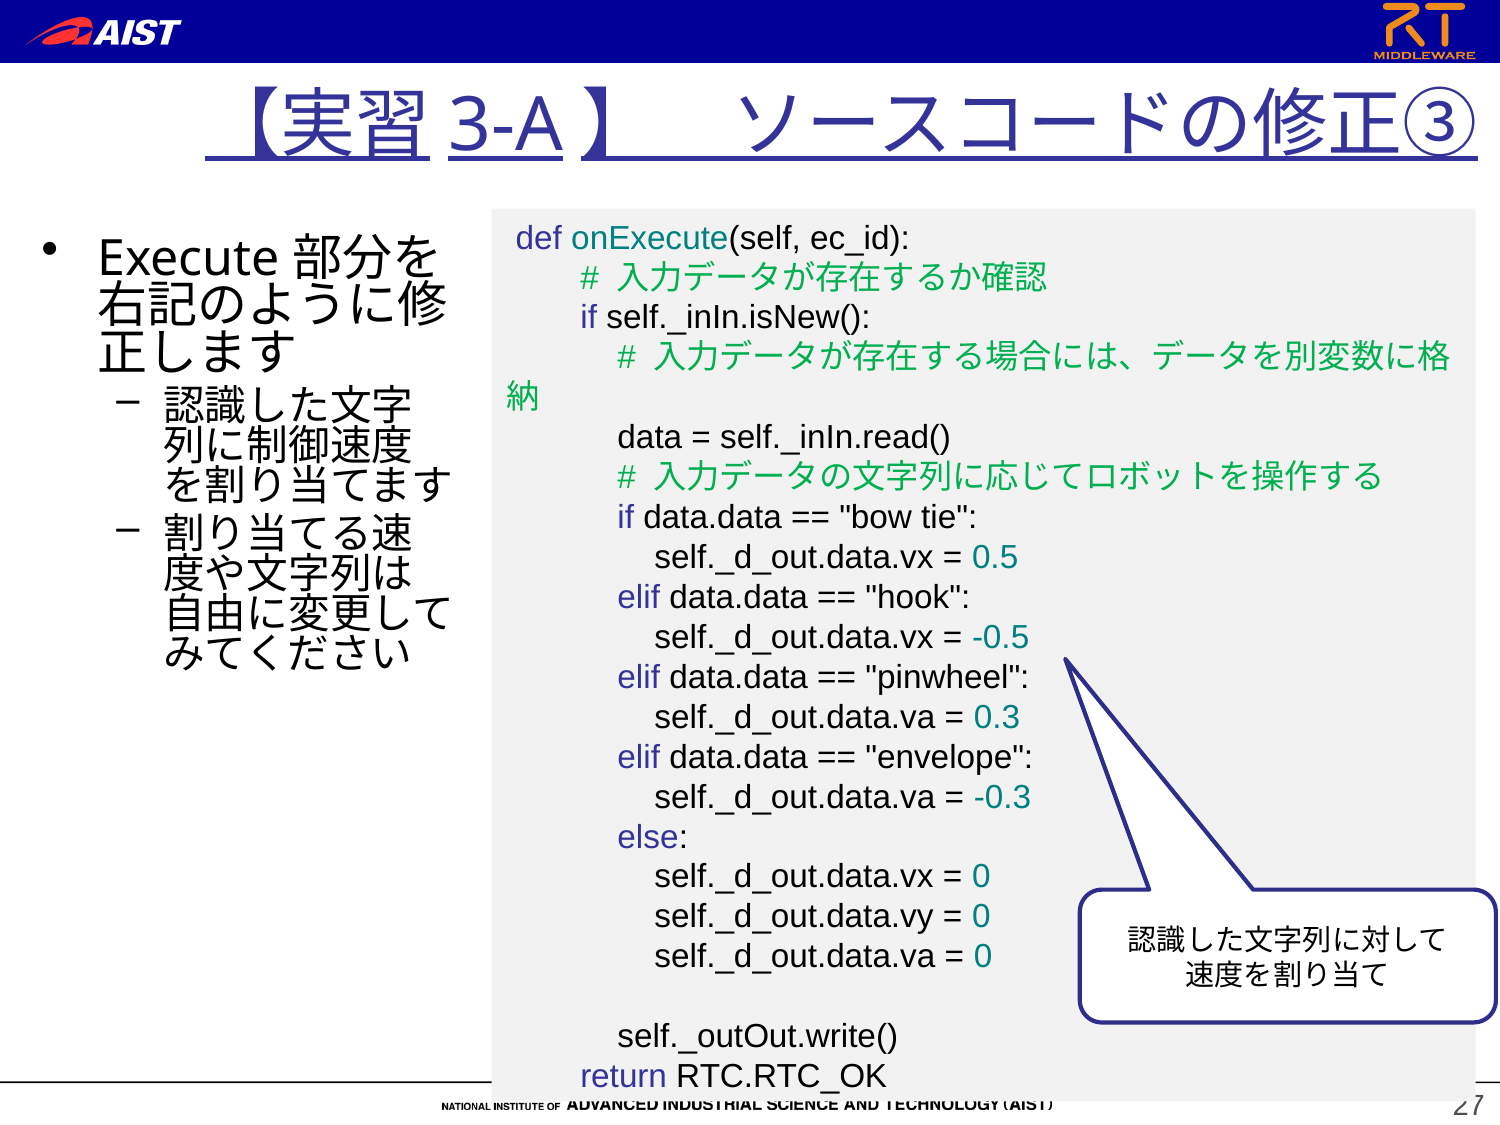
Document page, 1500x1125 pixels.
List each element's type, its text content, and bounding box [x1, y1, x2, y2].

slide_number 27 [1149, 1078, 1500, 1125]
text_box def onExecute(self, ec_id): # 入力データが存在するか確認 if self._inIn.isNew(): # 入力データが存在する場合には、データを別変数に格納 data = self._inIn.read() # 入力データの文字列に応じてロボットを操作する if data.data == "bow tie": self._d_out.data.vx = 0.5 elif data.data == "hook": self._d_out.data.vx = -0.5 elif data.data == "pinwheel": self._d_out.data.va = 0.3 elif data.data == "envelope": self._d_out.data.va = -0.3 else: self._d_out.data.vx = 0 self._d_out.data.vy = 0 self._d_out.data.va = 0 self._outOut.write() return RTC.RTC_OK [491, 208, 1476, 1102]
text_box 【実習3-A】 ソースコードの修正③ [190, 67, 1500, 173]
picture [442, 1097, 1052, 1110]
text_box Execute部分を右記のように修正します 認識した文字列に制御速度を割り当てます 割り当てる速度や文字列は自由に変更してみてください [26, 229, 470, 1028]
picture [0, 0, 1500, 63]
text_box 認識した文字列に対して 速度を割り当て [1063, 657, 1498, 1025]
